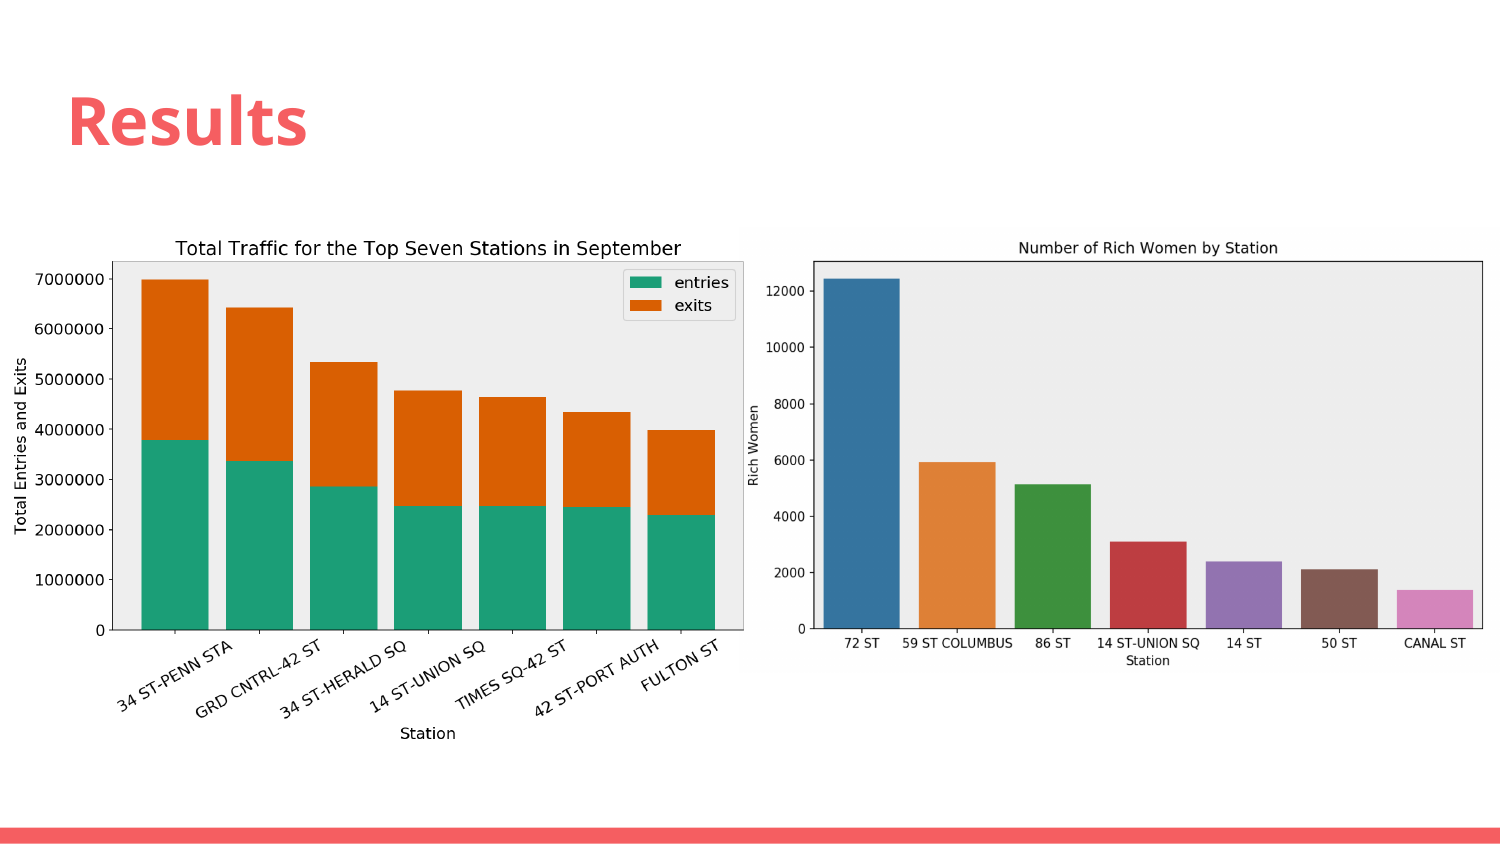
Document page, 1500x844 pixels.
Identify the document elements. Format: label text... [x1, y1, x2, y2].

title Results [51, 64, 1449, 167]
picture [6, 226, 1500, 751]
